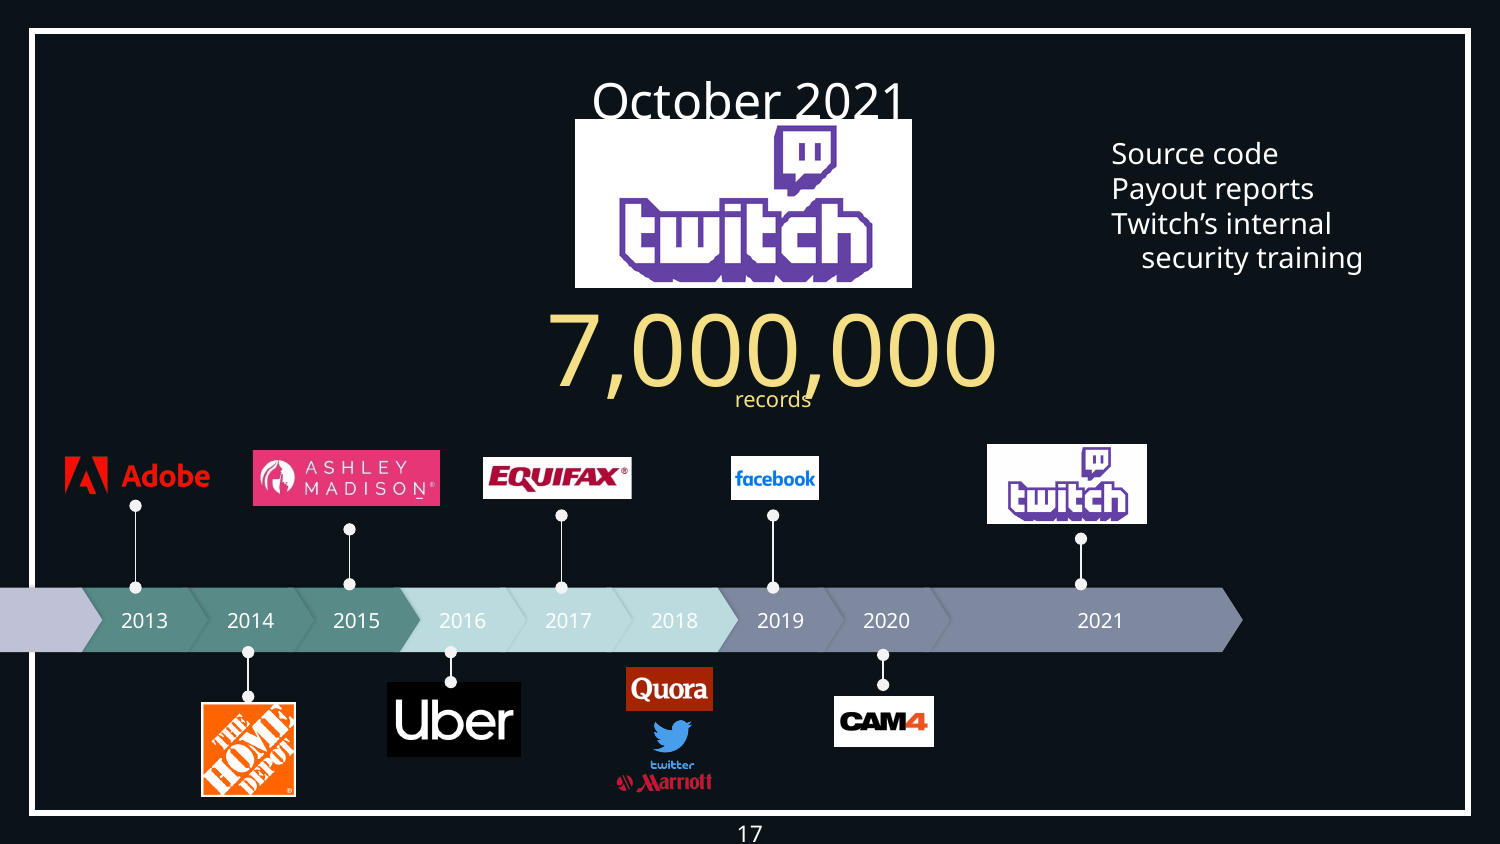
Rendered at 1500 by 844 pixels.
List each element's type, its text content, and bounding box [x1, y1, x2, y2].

text_box 7,000,000 [400, 251, 1146, 442]
picture [616, 666, 716, 811]
picture [387, 681, 521, 757]
text_box Source code Payout reports Twitch’s internal security training [1096, 127, 1379, 283]
picture [731, 456, 819, 500]
text_box 2019 [721, 587, 845, 653]
text_box 2018 [615, 587, 739, 653]
picture [574, 119, 912, 289]
text_box 2021 [933, 587, 1243, 653]
picture [987, 443, 1147, 524]
picture [482, 456, 632, 499]
text_box [0, 587, 103, 653]
text_box 2014 [192, 587, 315, 653]
picture [51, 426, 223, 524]
picture [201, 702, 296, 797]
slide_number 17 [0, 804, 1500, 840]
text_box records [696, 375, 850, 422]
list October 2021 [75, 54, 1425, 141]
picture [252, 450, 441, 506]
text_box 2013 [85, 587, 209, 653]
text_box 2015 [297, 587, 421, 653]
picture [834, 696, 935, 747]
text_box 2017 [509, 587, 633, 653]
text_box 2016 [403, 587, 527, 653]
text_box 2020 [828, 587, 951, 653]
